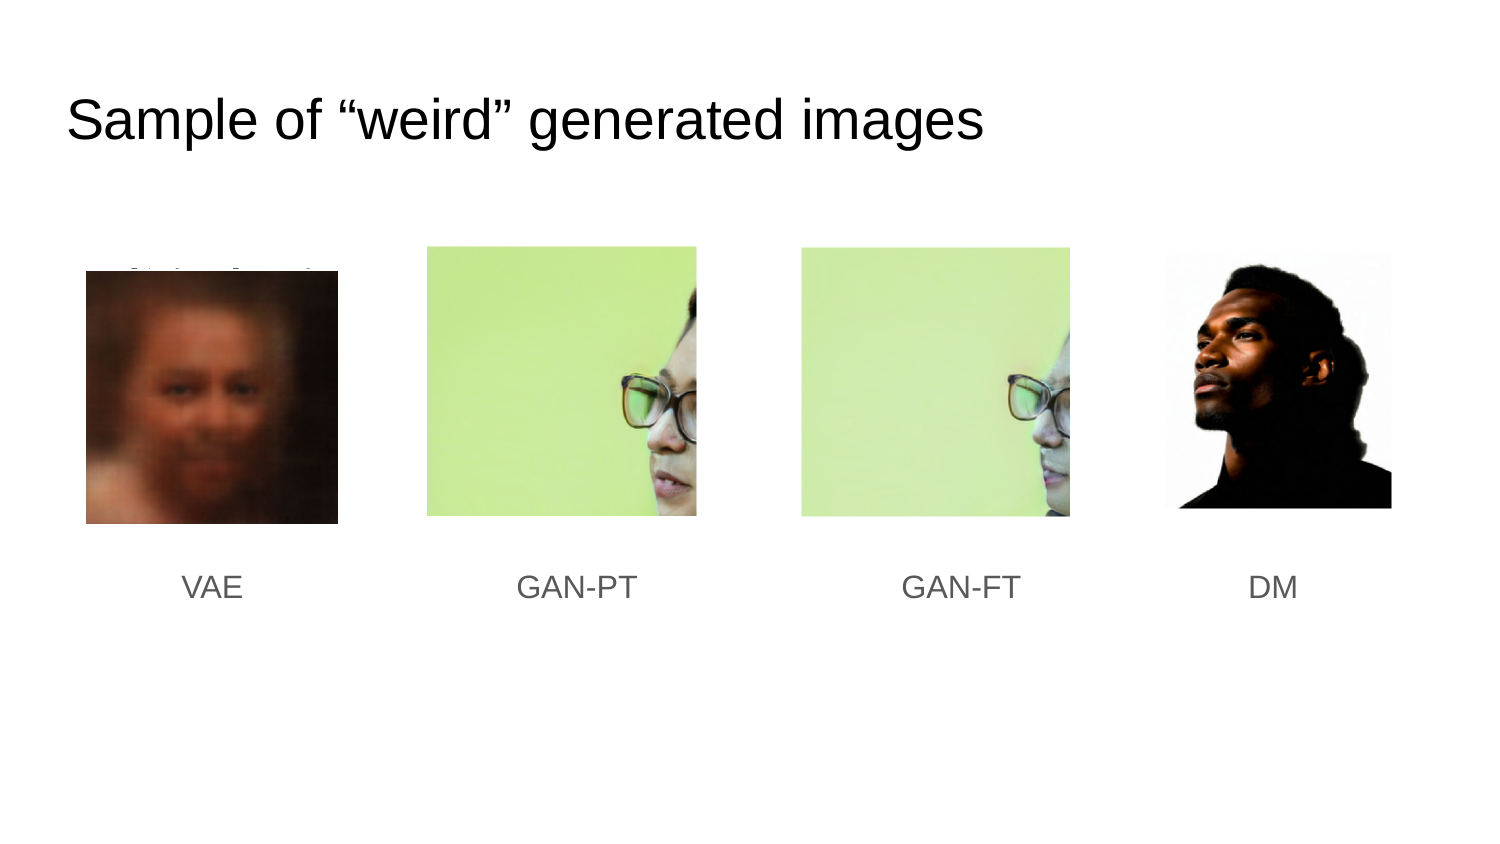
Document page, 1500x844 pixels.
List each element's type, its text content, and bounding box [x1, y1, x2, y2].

list VAE [97, 548, 328, 621]
title Sample of “weird” generated images [51, 72, 1449, 167]
picture [77, 268, 348, 530]
list GAN-PT [461, 548, 693, 621]
picture [788, 245, 1077, 524]
list GAN-FT [846, 548, 1077, 621]
picture [422, 245, 701, 524]
picture [1165, 254, 1397, 515]
list DM [1157, 548, 1389, 621]
